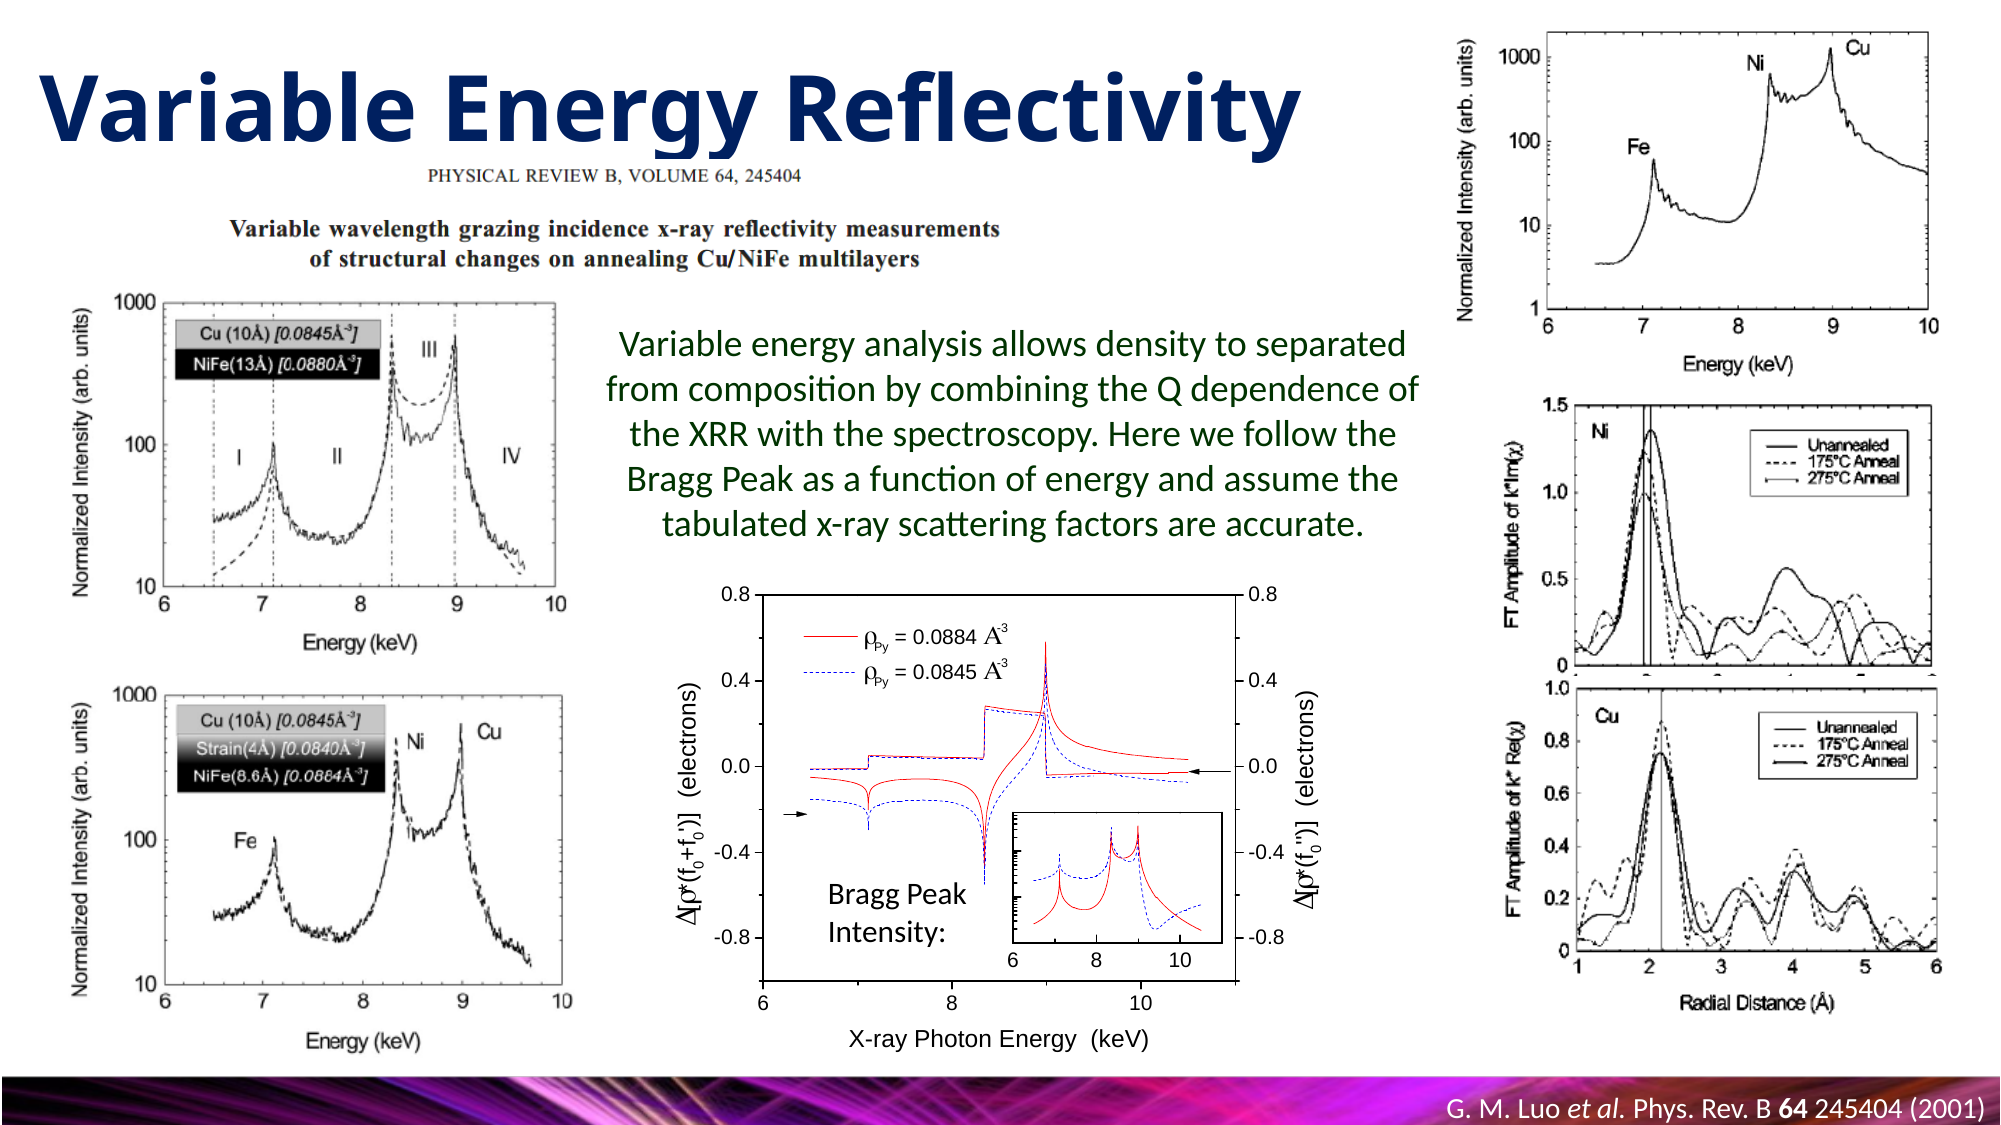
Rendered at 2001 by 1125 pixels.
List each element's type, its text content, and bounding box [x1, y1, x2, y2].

title Variable Energy Reflectivity [24, 27, 1435, 196]
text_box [634, 524, 1360, 1095]
text_box Variable energy analysis allows density to separated from composition by combining the Q dependence of the XRR with the spectroscopy. Here we follow the Bragg Peak as a function of energy and assume the tabulated x-ray scattering factors are accurate. [624, 311, 1447, 552]
text_box G. M. Luo et al. Phys. Rev. B 64 245404 (2001) [1431, 1082, 2000, 1125]
picture [26, 159, 1015, 1066]
picture [1435, 12, 1976, 1026]
picture [2, 1076, 2000, 1125]
